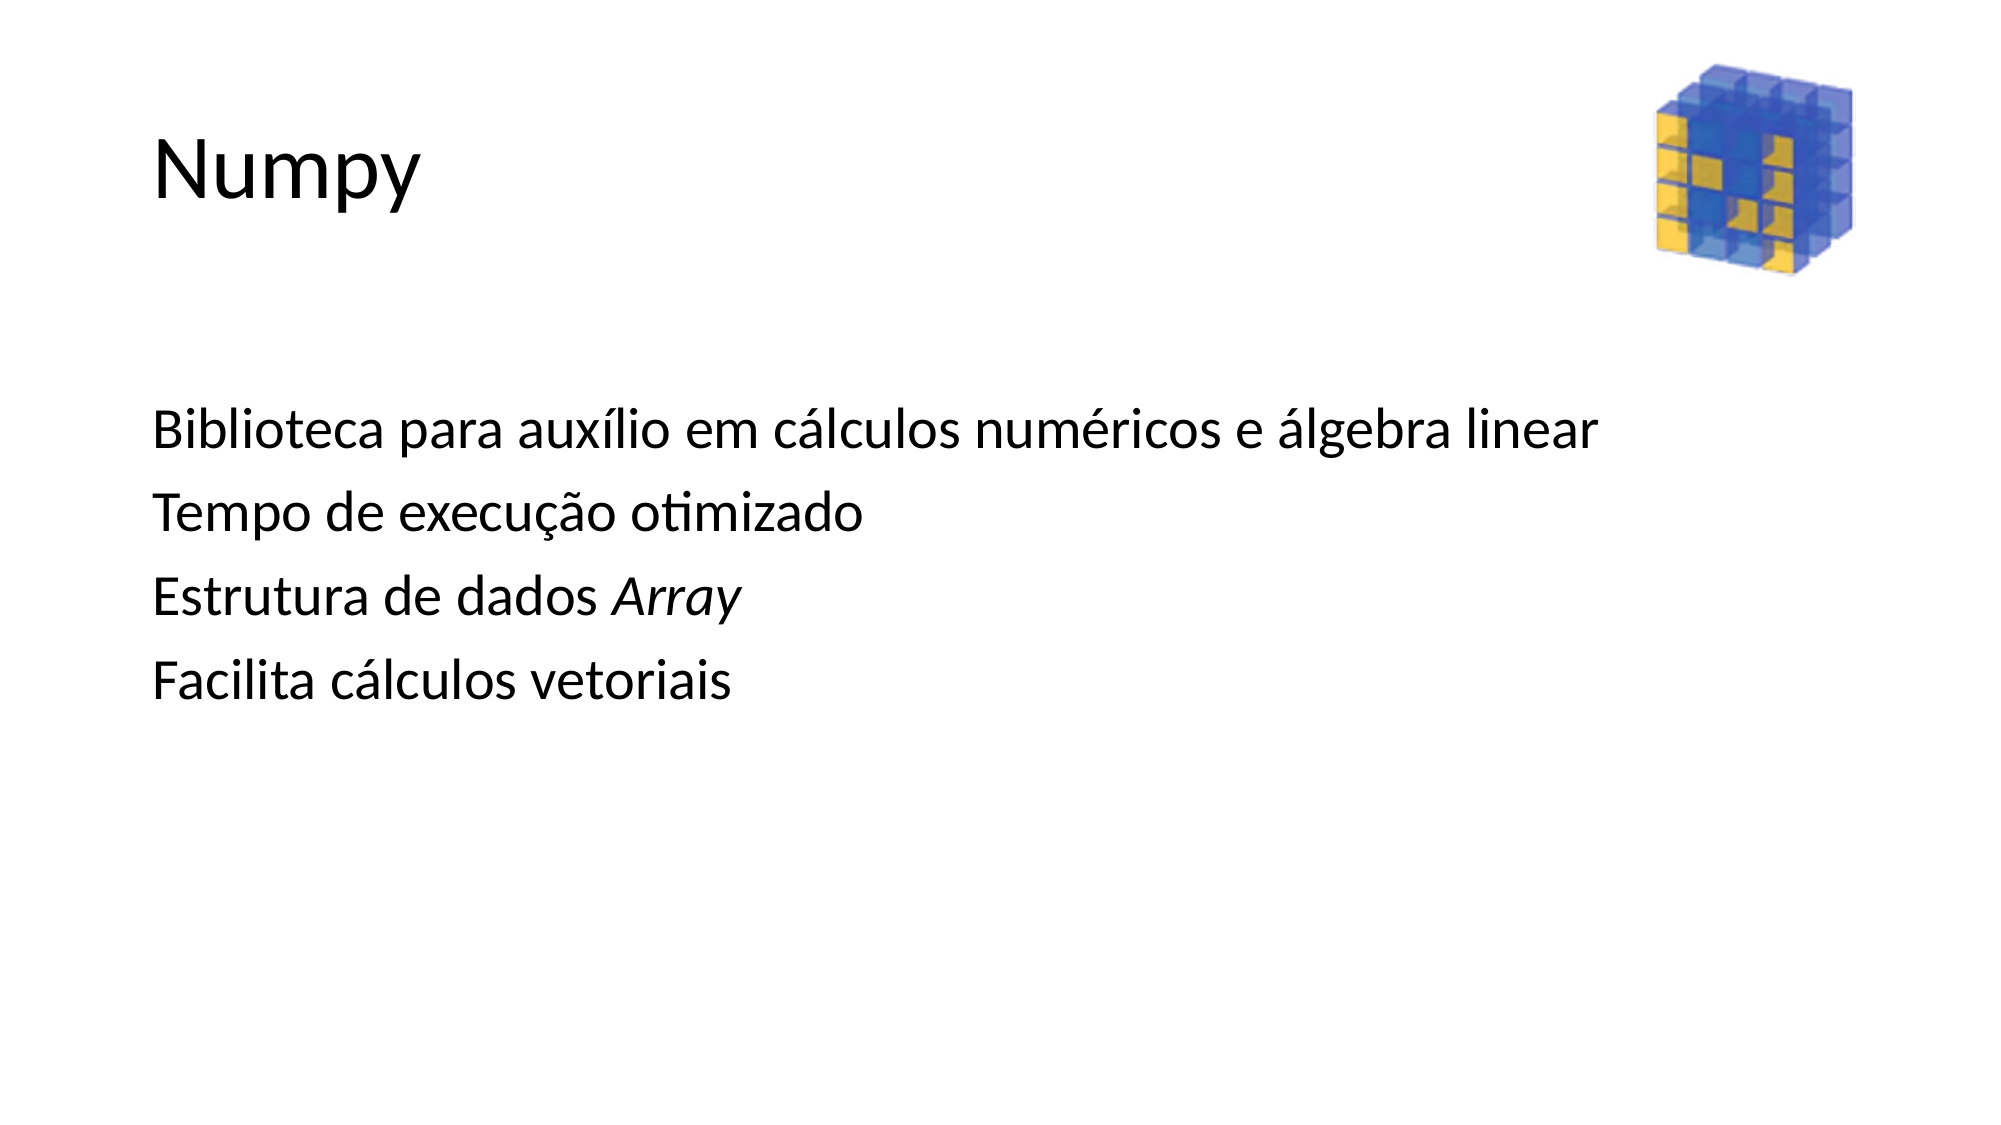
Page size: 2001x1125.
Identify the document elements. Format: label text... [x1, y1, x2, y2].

list Biblioteca para auxílio em cálculos numéricos e álgebra linear Tempo de execução otimizado Estrutura de dados Array Facilita cálculos vetoriais [137, 299, 1863, 1014]
picture [1585, 0, 1923, 337]
title Numpy [137, 59, 1580, 278]
